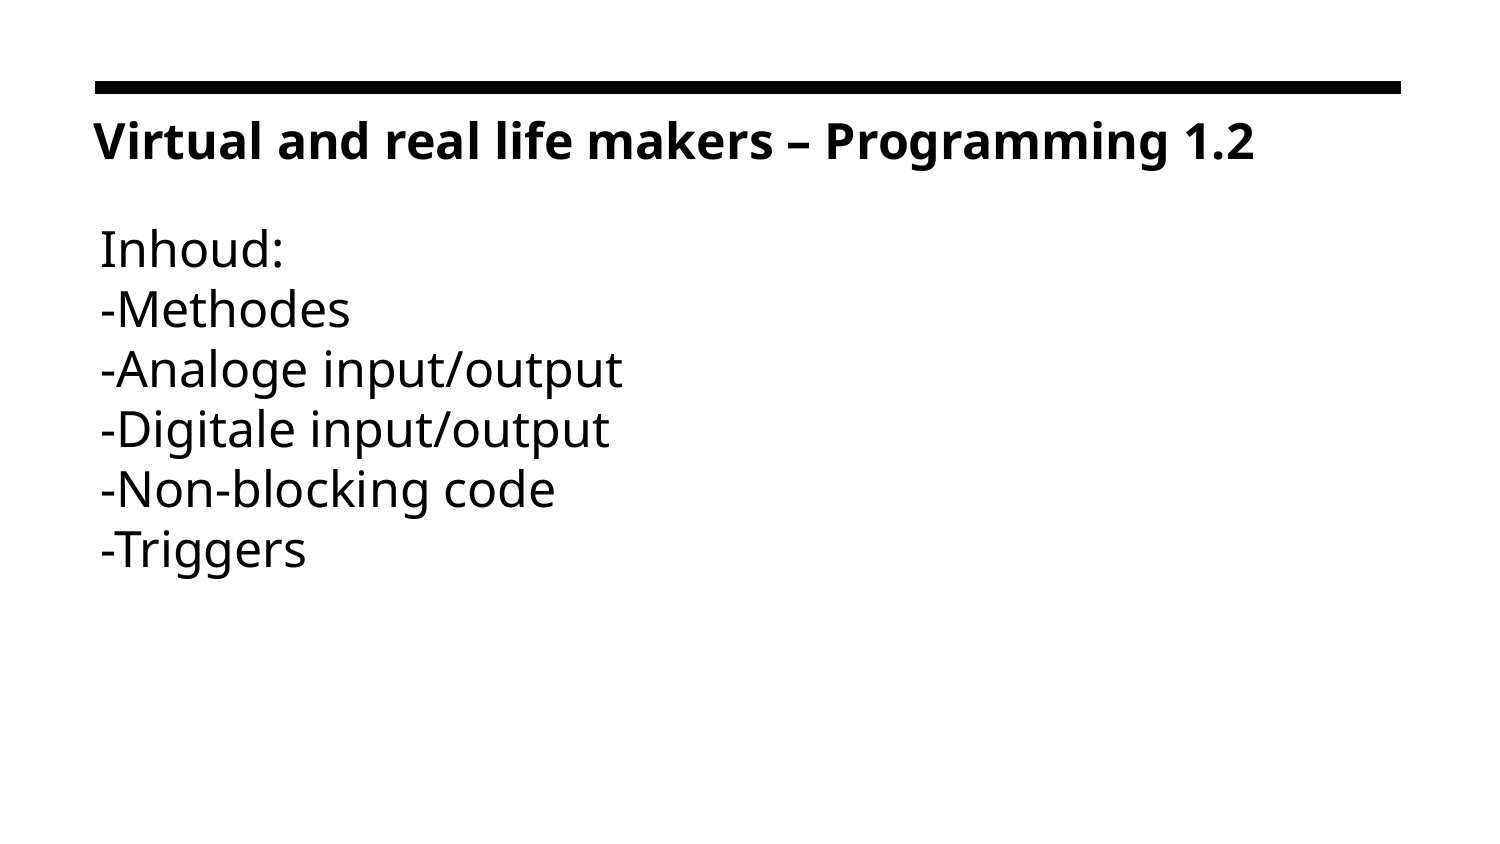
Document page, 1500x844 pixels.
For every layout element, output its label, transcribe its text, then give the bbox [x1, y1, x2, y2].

title Virtual and real life makers – Programming 1.2 [78, 101, 1438, 243]
list Inhoud: -Methodes -Analoge input/output -Digitale input/output -Non-blocking code -Triggers [85, 210, 1364, 710]
